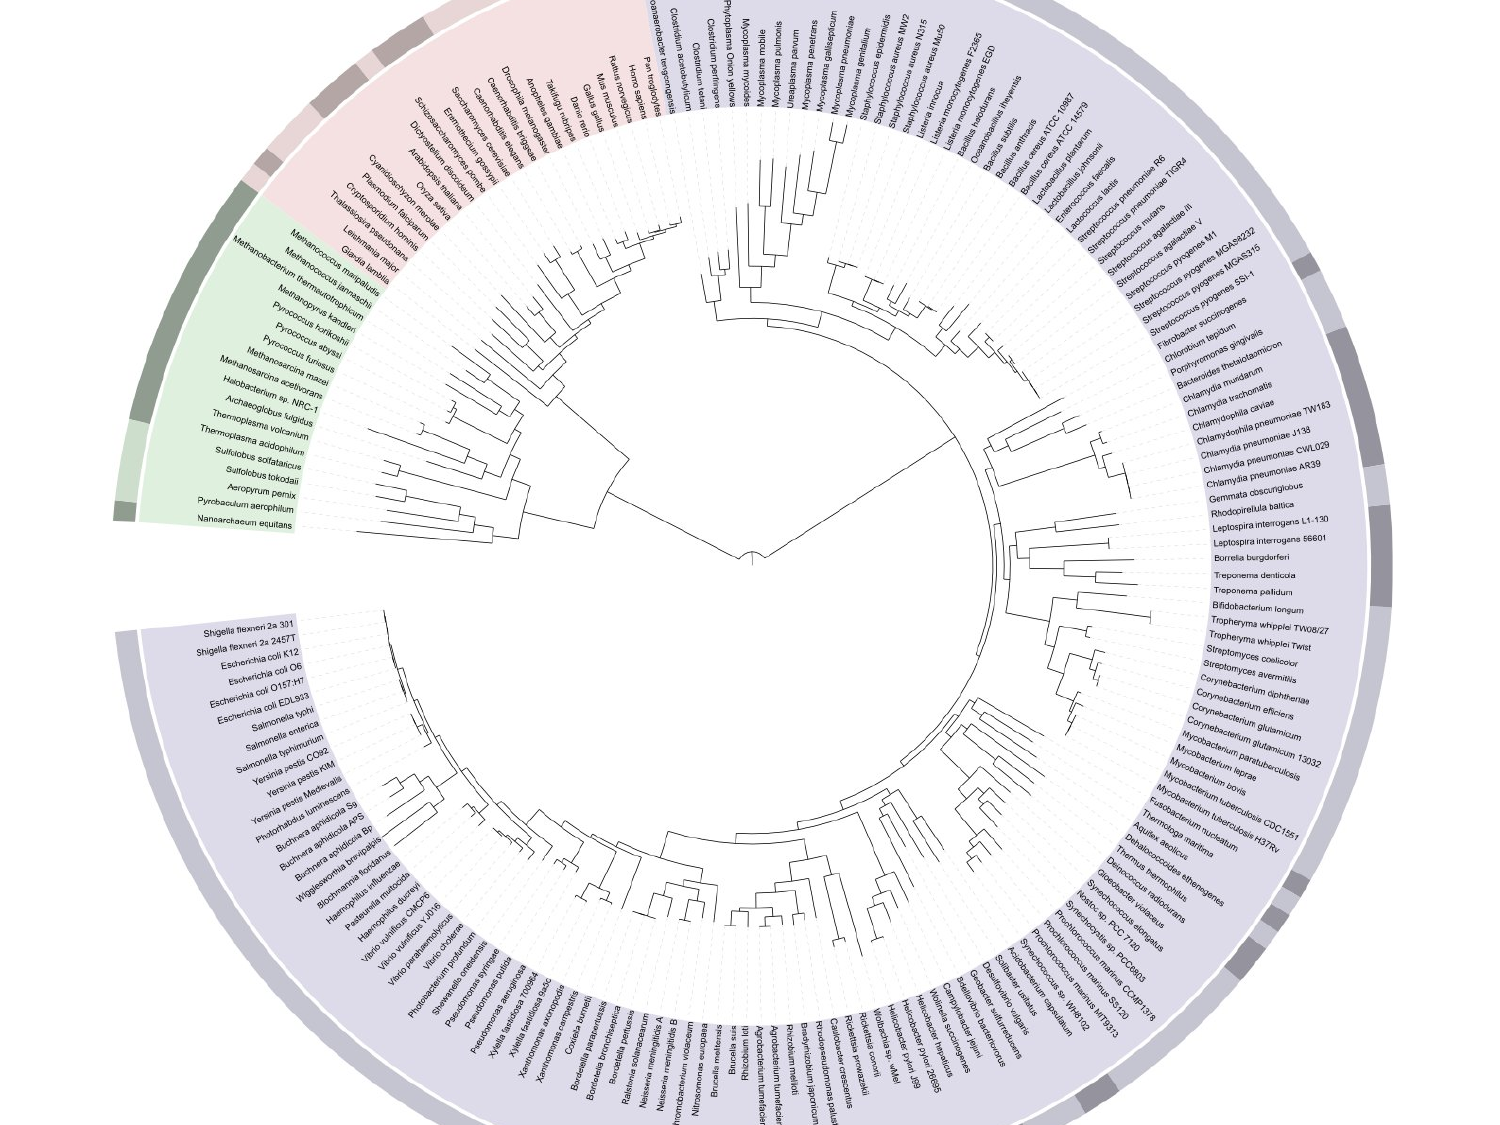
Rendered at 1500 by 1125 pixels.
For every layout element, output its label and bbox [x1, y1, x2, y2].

picture [112, 0, 1393, 1125]
